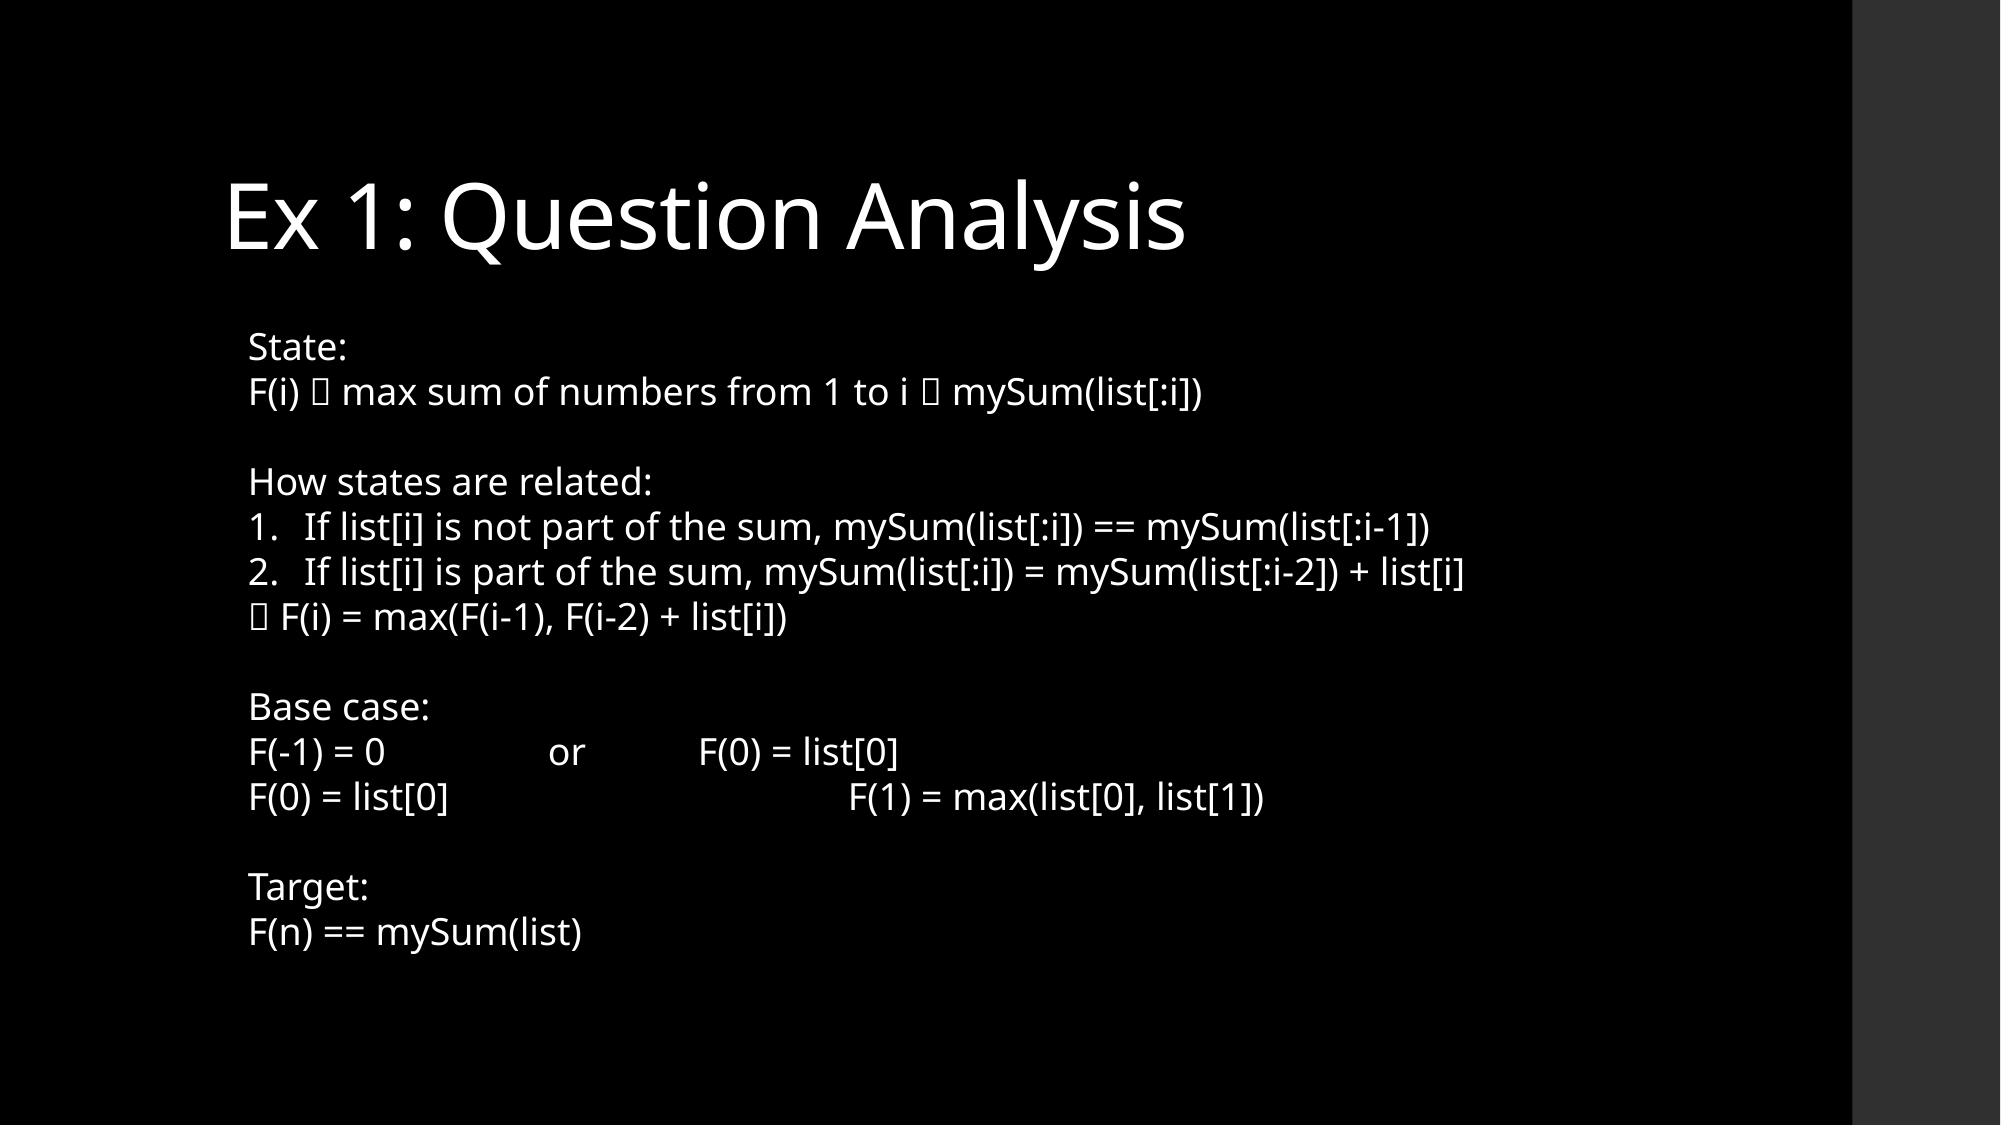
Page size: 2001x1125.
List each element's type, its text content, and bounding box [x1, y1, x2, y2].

title Ex 1: Question Analysis [206, 60, 1797, 278]
text_box State: F(i)  max sum of numbers from 1 to i  mySum(list[:i]) How states are related: If list[i] is not part of the sum, mySum(list[:i]) == mySum(list[:i-1]) If list[i] is part of the sum, mySum(list[:i]) = mySum(list[:i-2]) + list[i]  F(i) = max(F(i-1), F(i-2) + list[i]) Base case: F(-1) = 0 or F(0) = list[0] F(0) = list[0] F(1) = max(list[0], list[1]) Target: F(n) == mySum(list) [233, 315, 1482, 961]
